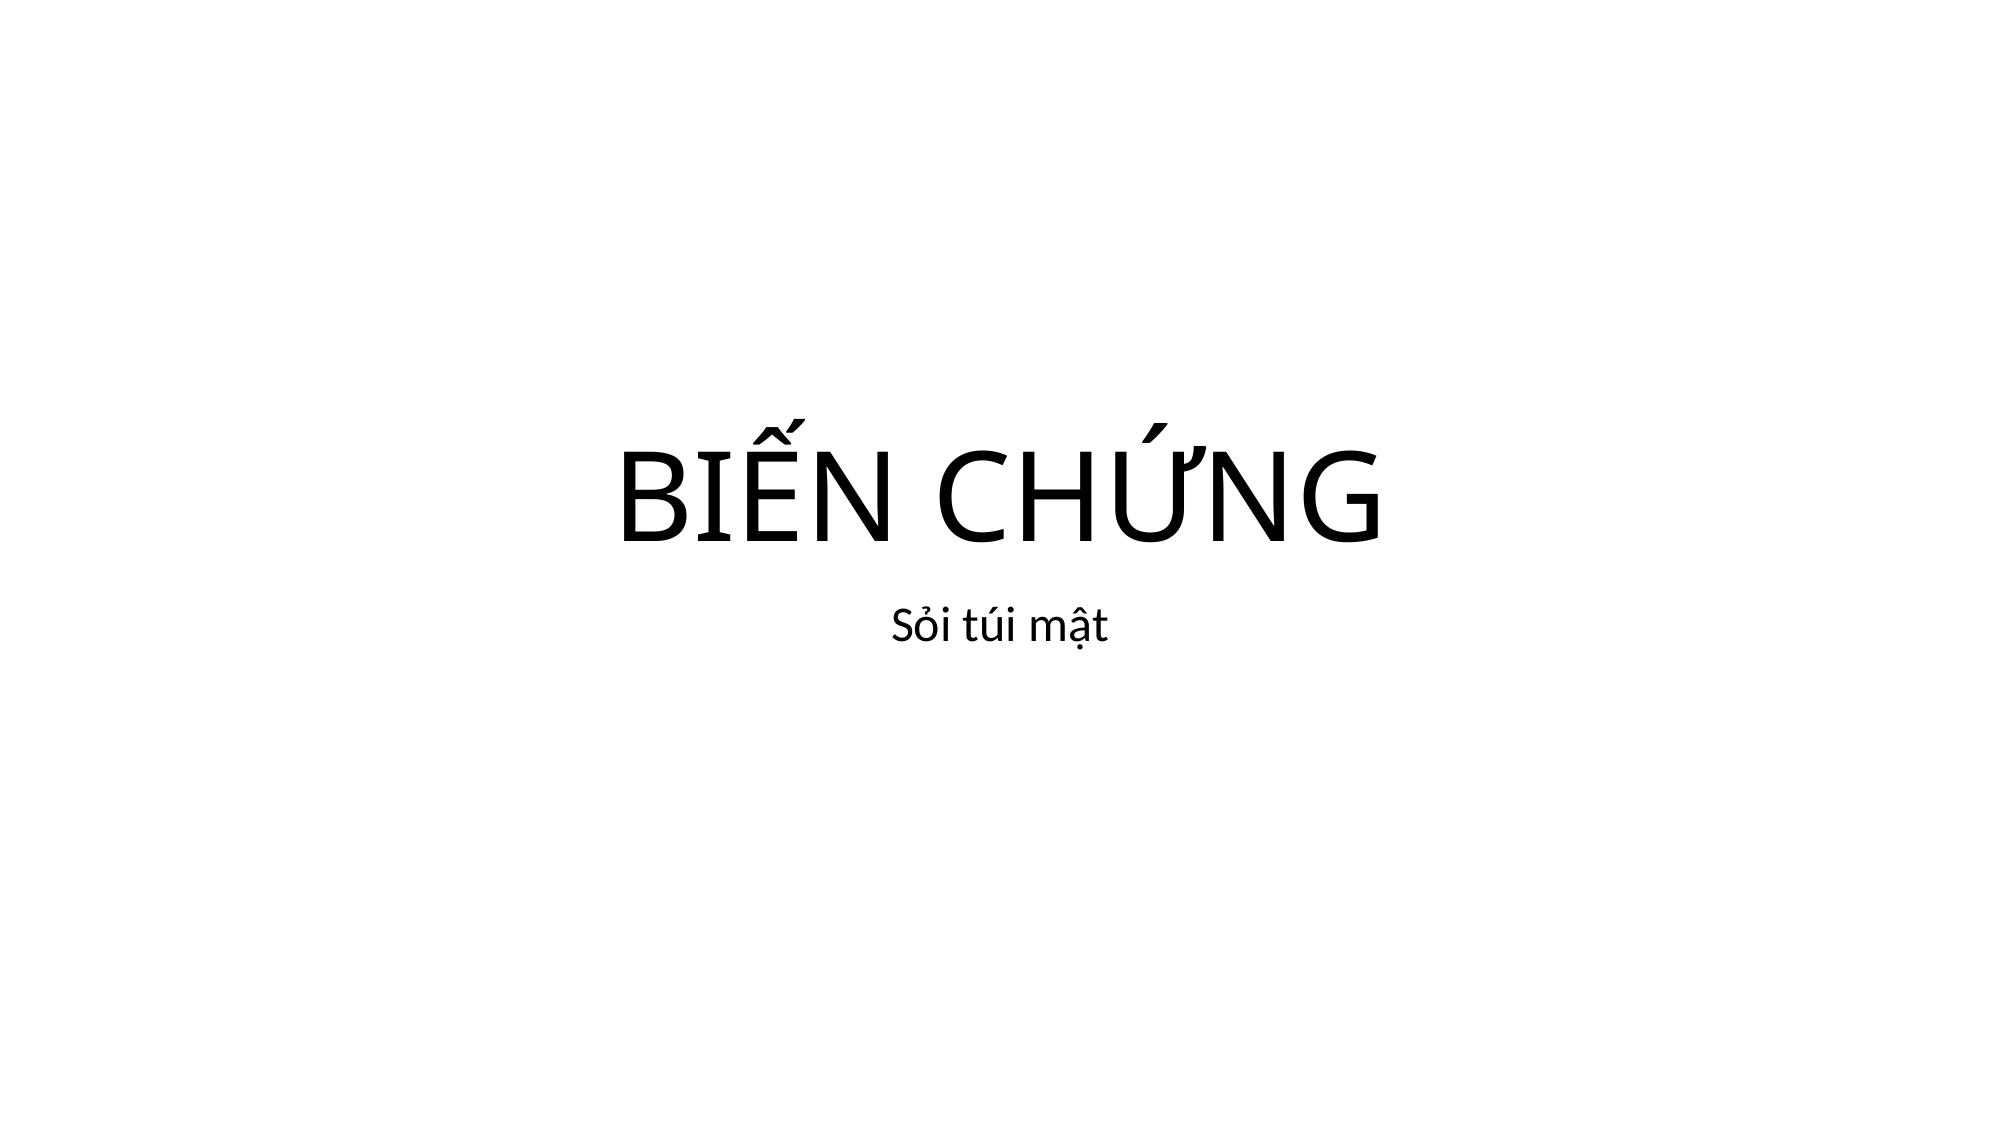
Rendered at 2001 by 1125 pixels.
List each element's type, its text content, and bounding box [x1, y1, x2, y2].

title BIẾN CHỨNG [249, 184, 1750, 576]
subtitle Sỏi túi mật [249, 590, 1750, 863]
